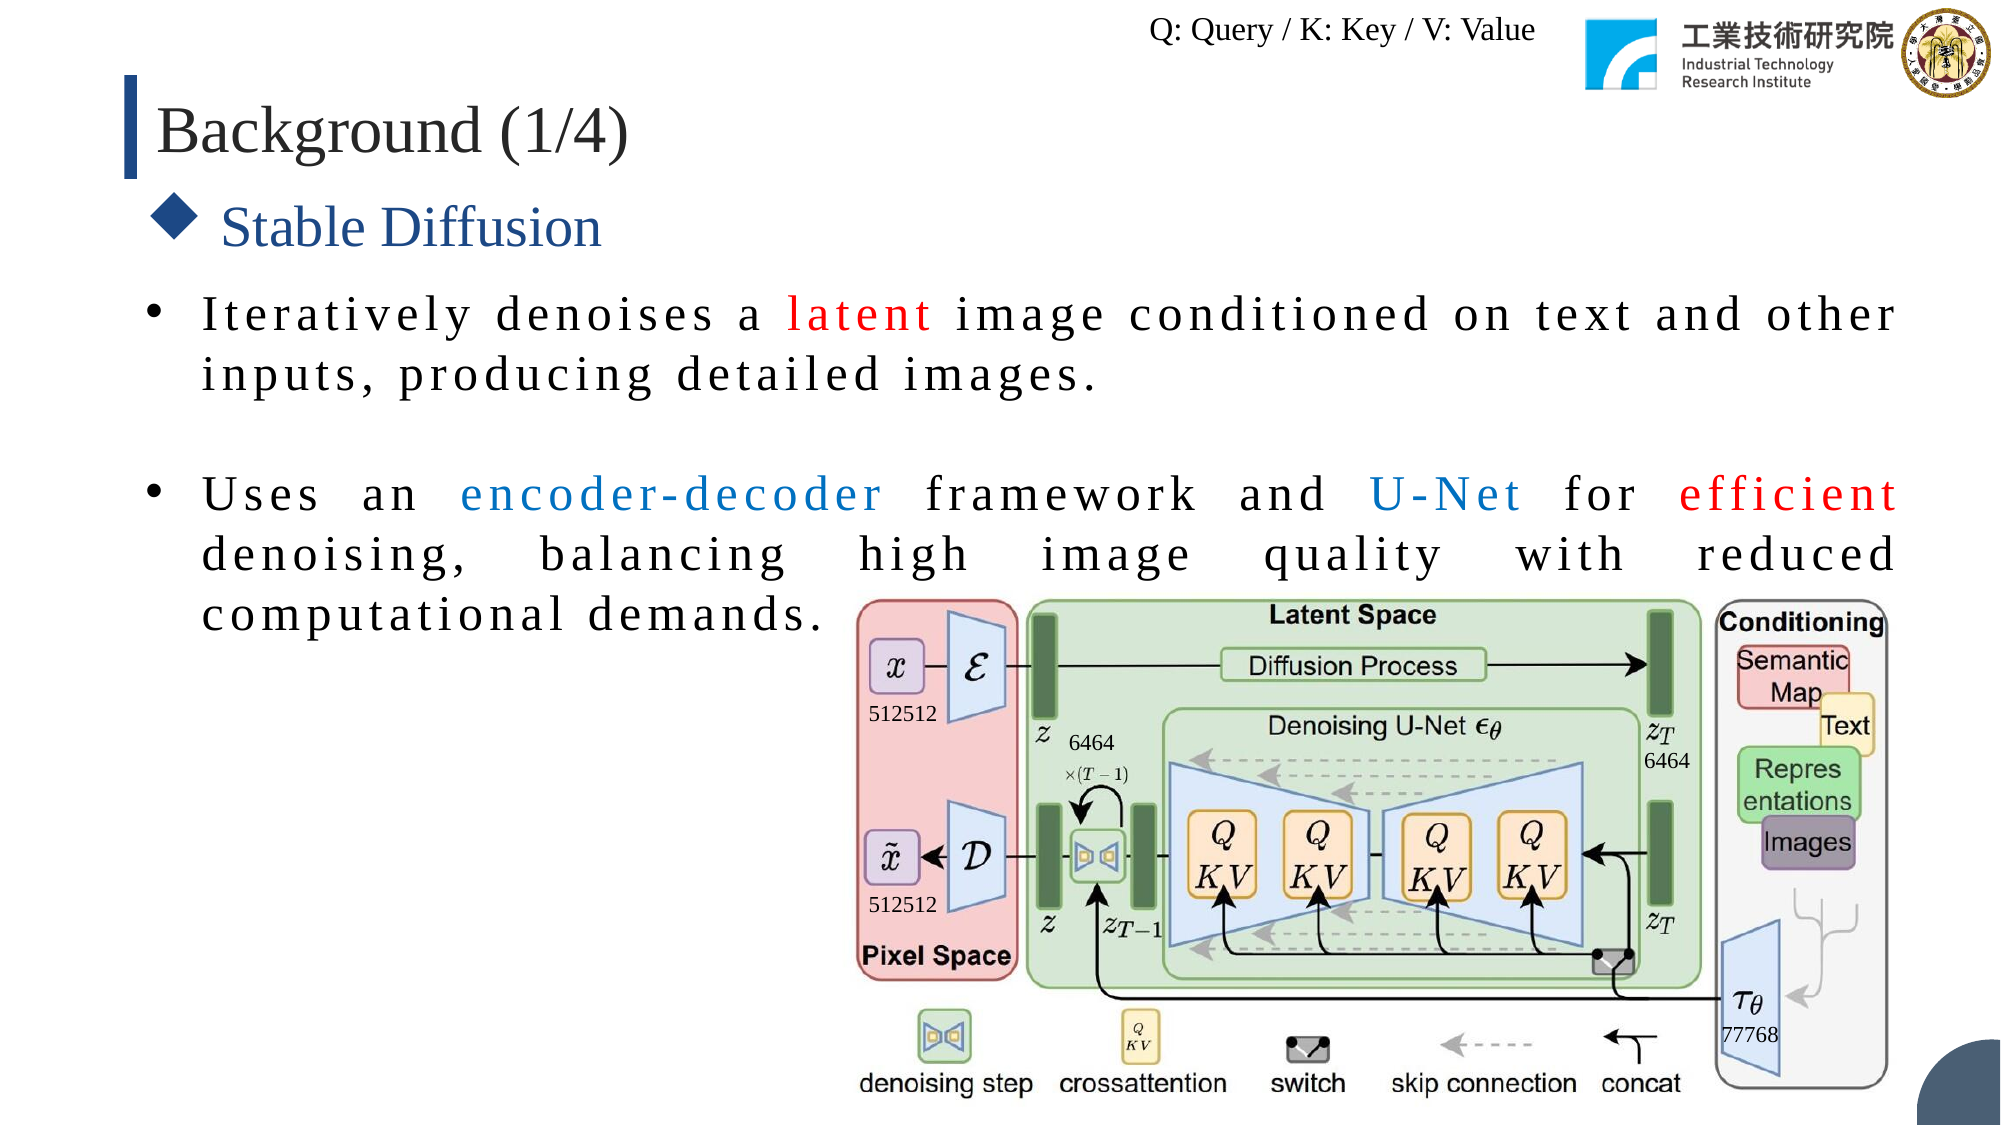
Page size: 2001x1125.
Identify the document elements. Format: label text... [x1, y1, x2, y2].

text_box Q: Query / K: Key / V: Value [1134, 0, 1732, 55]
picture [801, 562, 1917, 1125]
text_box Iteratively denoises a latent image conditioned on text and other inputs, producing detailed images. Uses an encoder-decoder framework and U-Net for efficient denoising, balancing high image quality with reduced computational demands. [130, 273, 1917, 649]
text_box Background (1/4) [141, 78, 1542, 174]
picture [1901, 8, 1991, 98]
picture [1580, 2, 1898, 105]
slide_number 15 [1917, 1054, 1992, 1115]
text_box Stable Diffusion [130, 181, 1936, 266]
